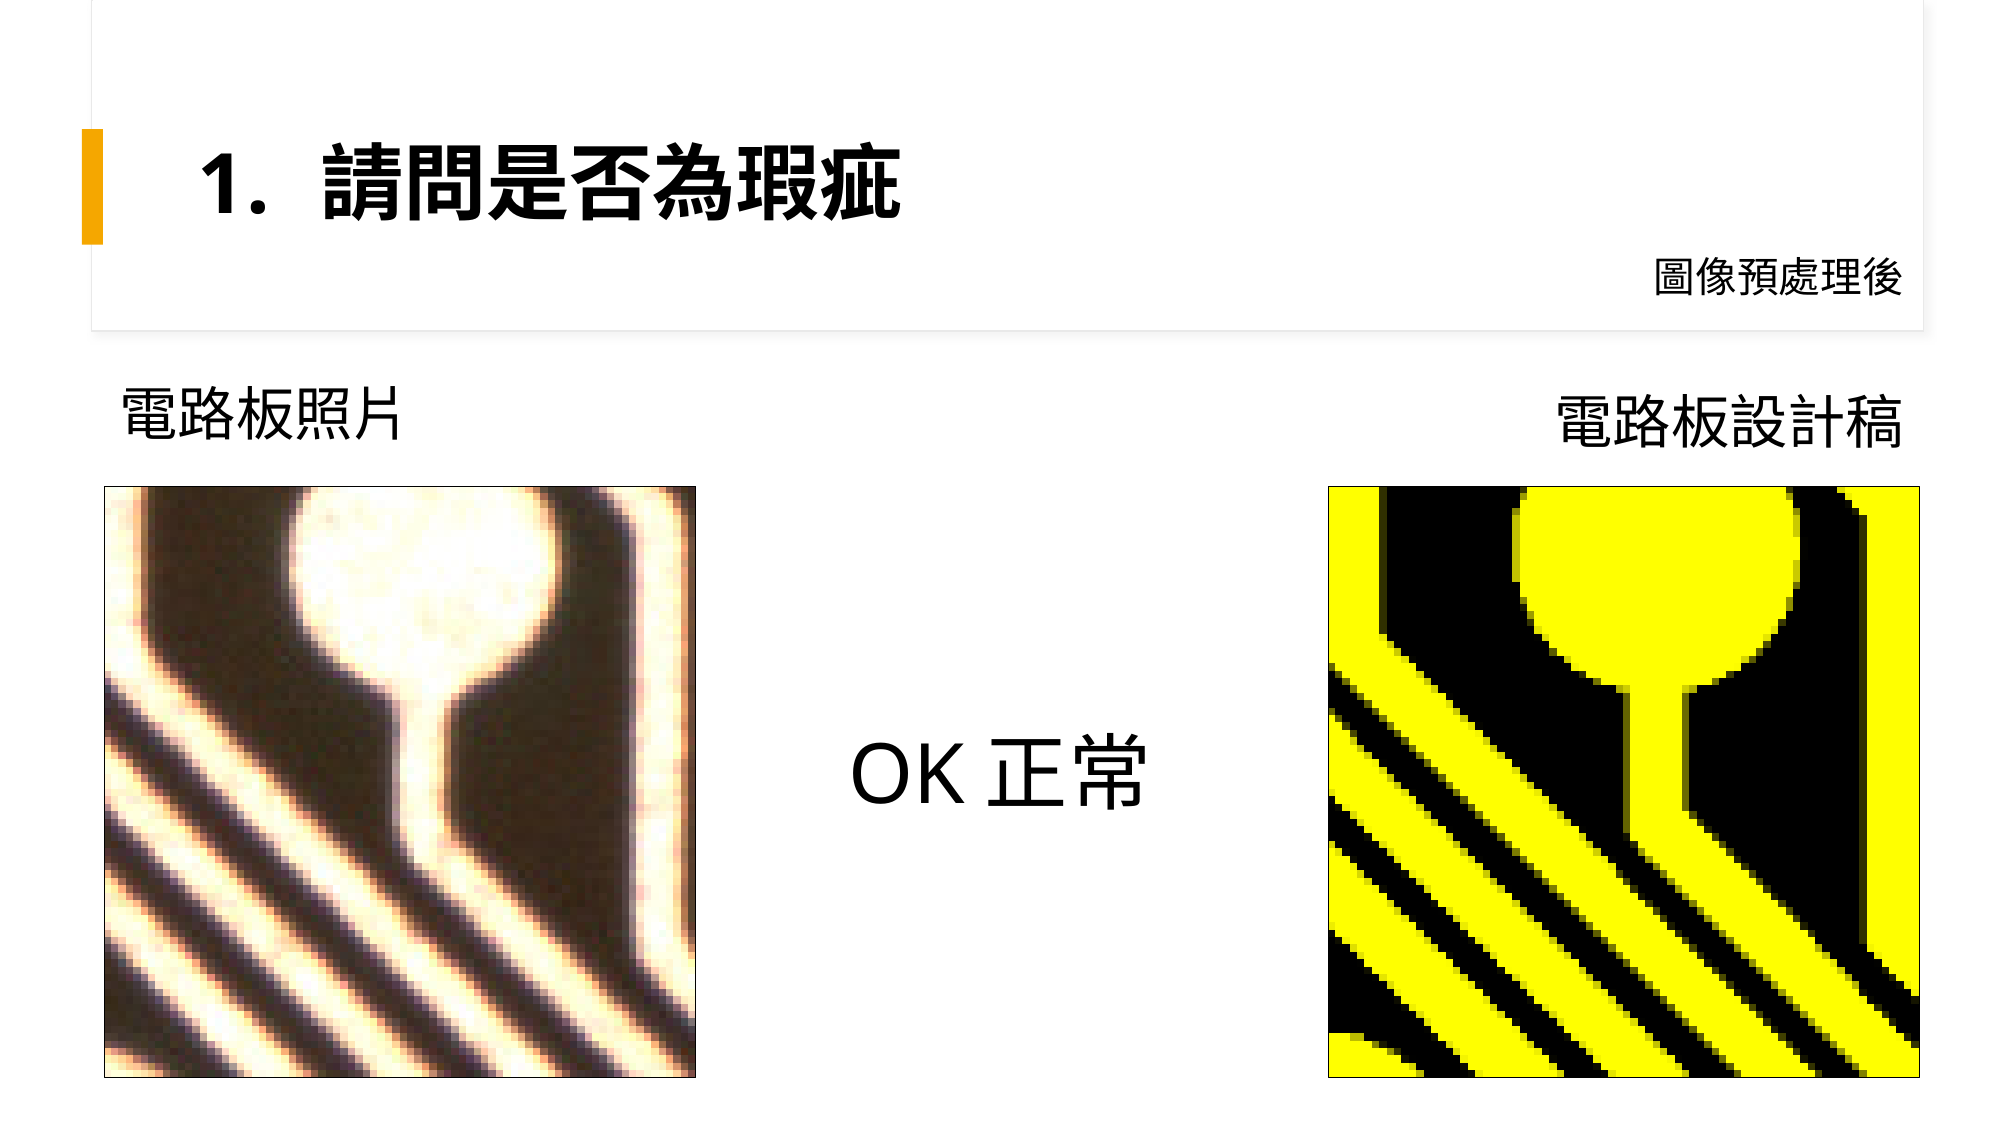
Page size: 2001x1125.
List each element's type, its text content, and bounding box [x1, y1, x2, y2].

picture [1328, 486, 1919, 1078]
picture [104, 486, 696, 1078]
text_box OK正常 [715, 712, 1284, 828]
text_box 電路板設計稿 [1387, 377, 1919, 463]
text_box 電路板照片 [104, 369, 673, 455]
text_box 圖像預處理後 [1587, 228, 1919, 329]
title 請問是否為瑕疵 [183, 90, 1851, 284]
